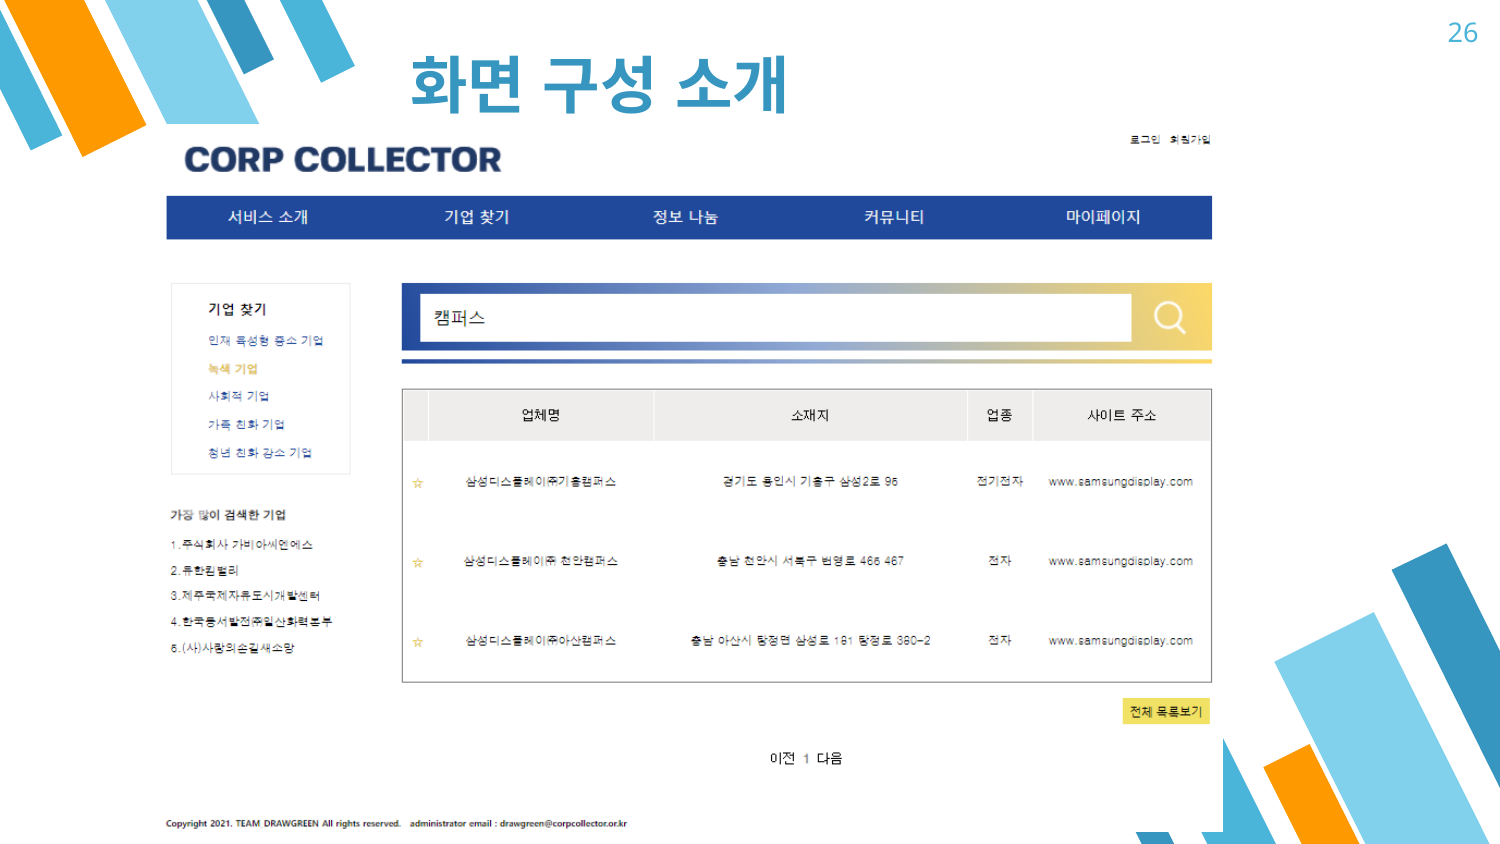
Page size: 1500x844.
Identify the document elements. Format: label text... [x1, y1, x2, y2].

title 화면 구성 소개 [395, 24, 1341, 136]
slide_number 26 [1403, 0, 1494, 65]
picture [159, 124, 1223, 832]
